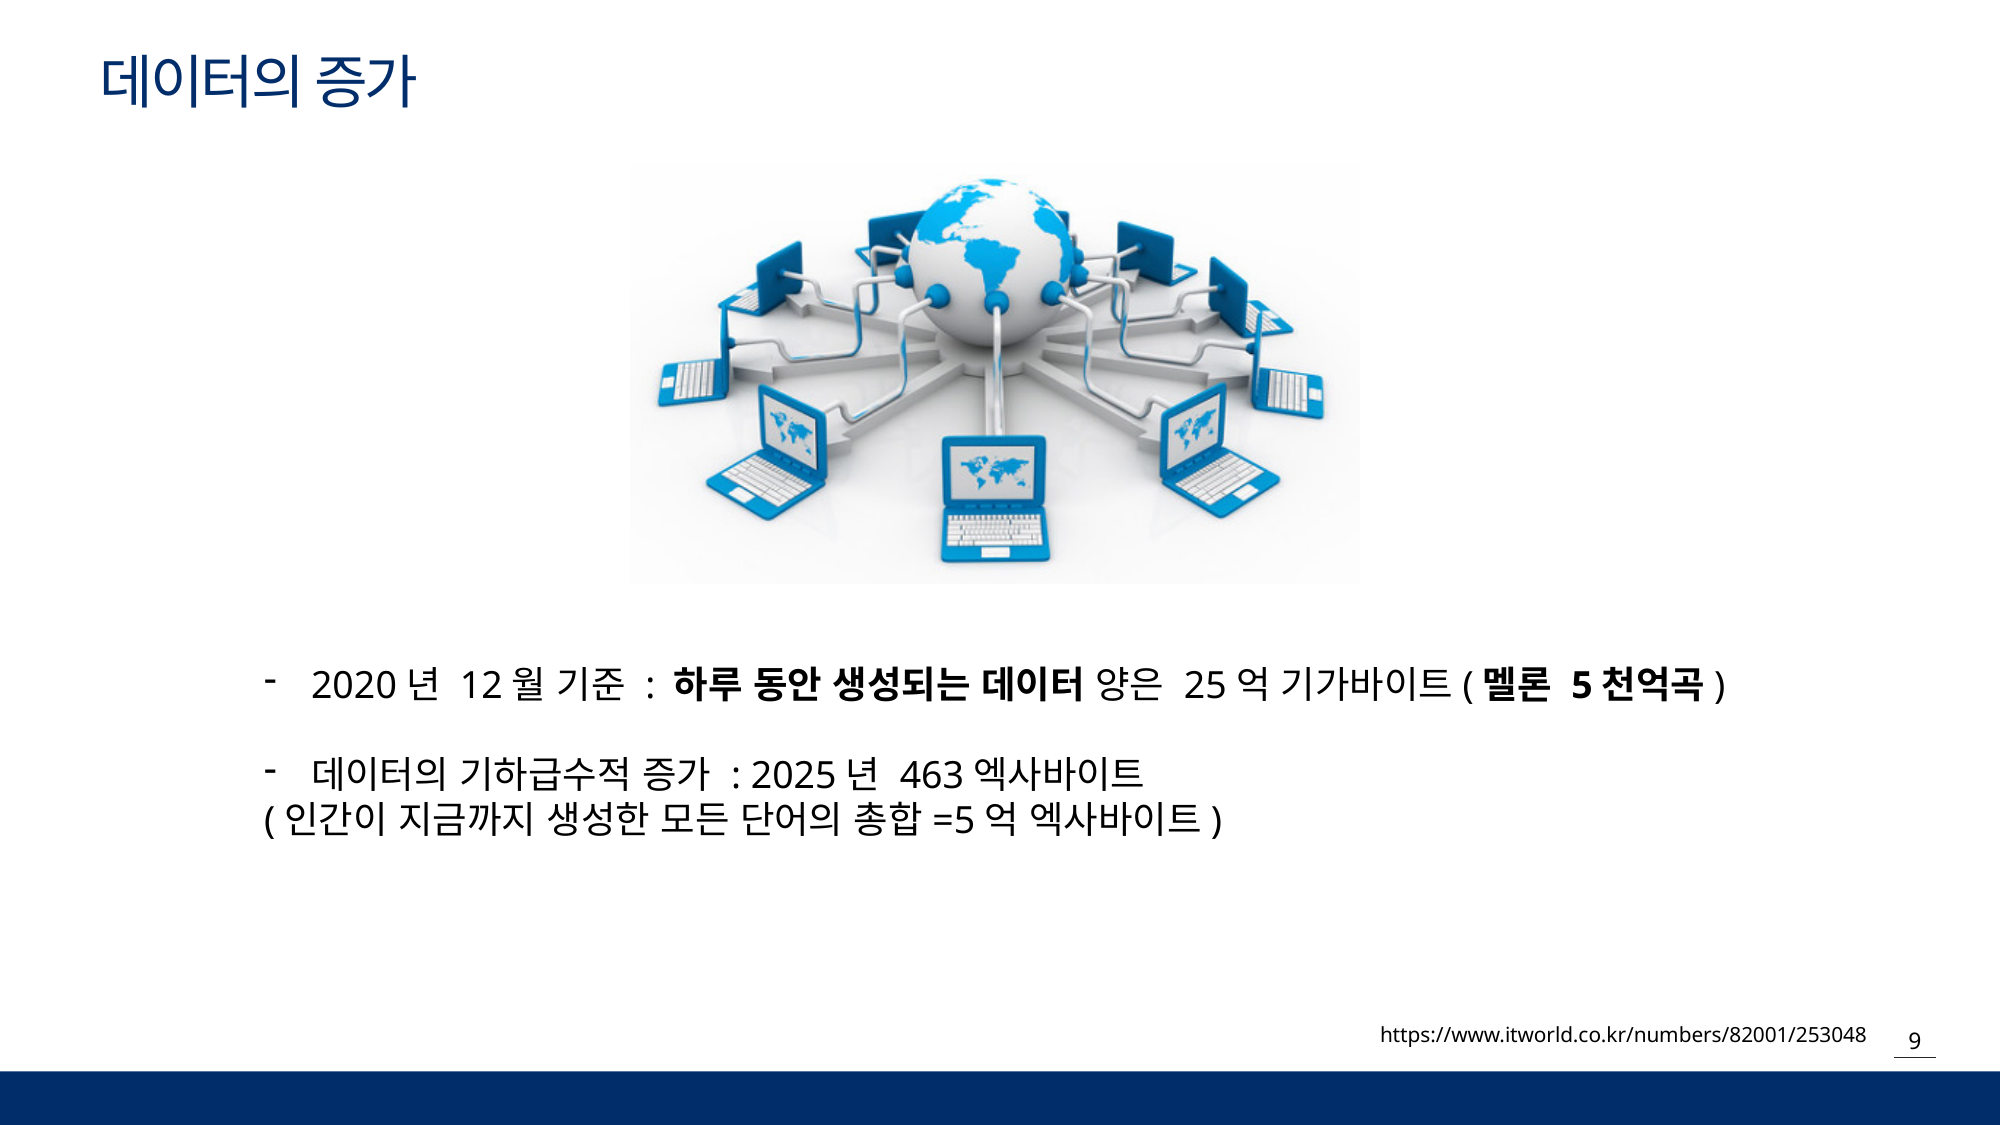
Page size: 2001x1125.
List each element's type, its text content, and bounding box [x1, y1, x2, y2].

picture [630, 163, 1360, 584]
text_box 2020년 12월 기준 : 하루 동안 생성되는 데이터 양은 25억 기가바이트(멜론 5천억곡) 데이터의 기하급수적 증가 : 2025년 463엑사바이트 (인간이 지금까지 생성한 모든 단어의 총합=5억 엑사바이트) [249, 654, 1741, 849]
list 데이터의 증가 [85, 18, 1189, 122]
text_box https://www.itworld.co.kr/numbers/82001/253048 [1365, 1014, 1892, 1054]
